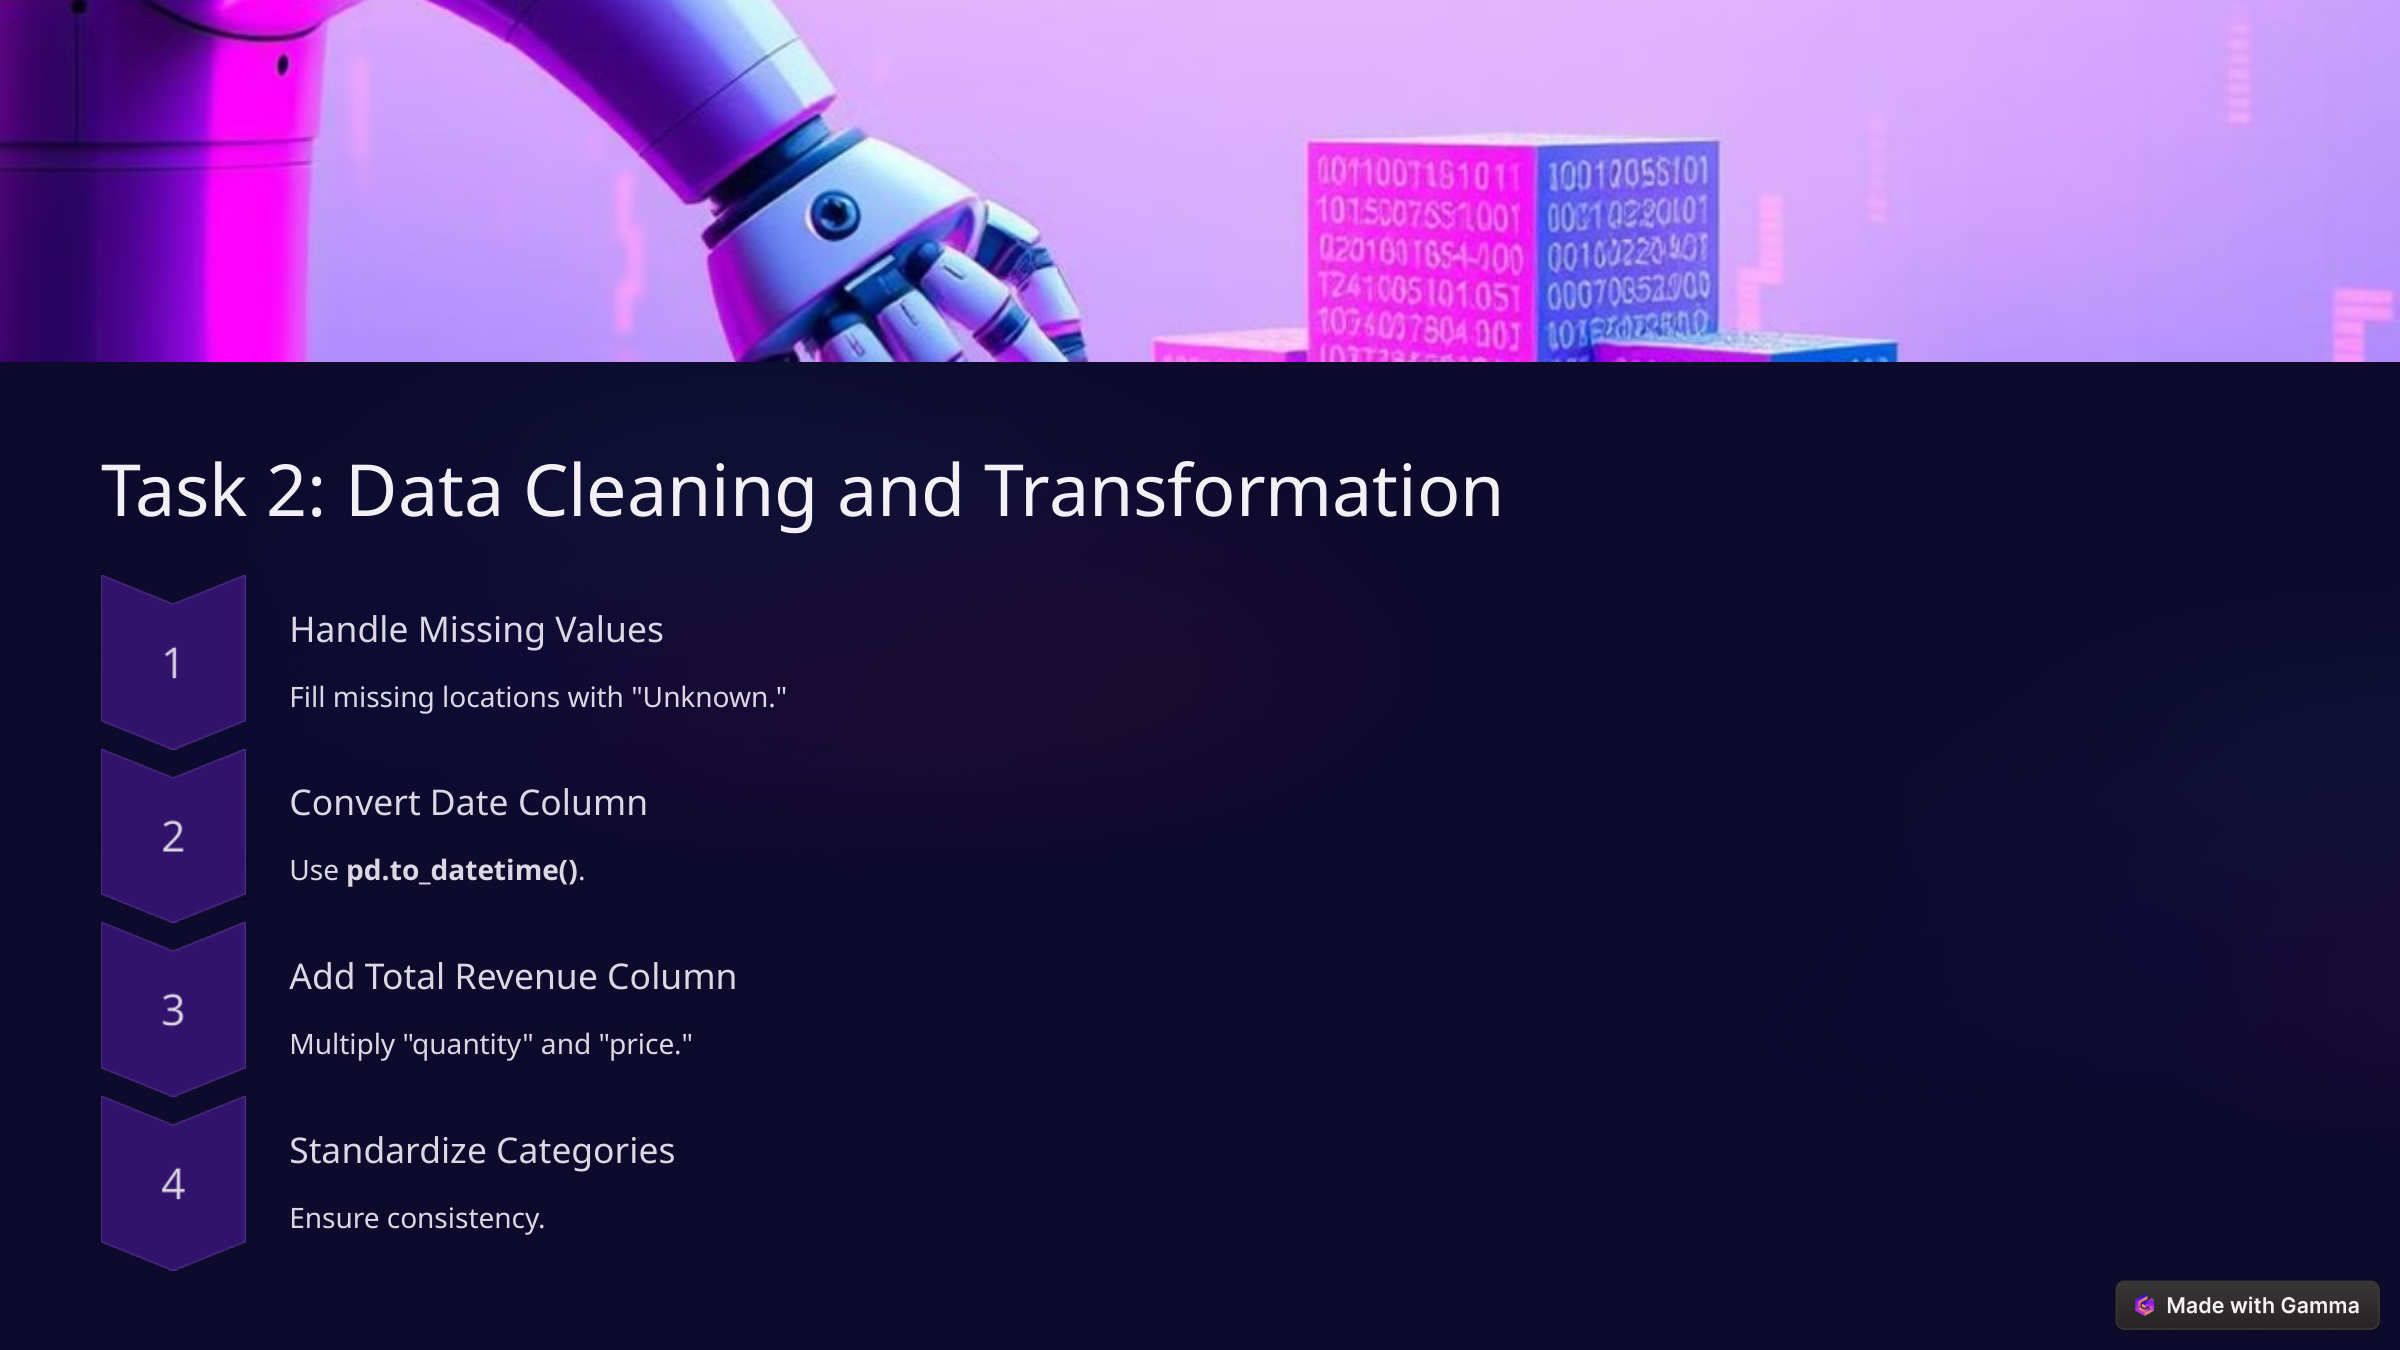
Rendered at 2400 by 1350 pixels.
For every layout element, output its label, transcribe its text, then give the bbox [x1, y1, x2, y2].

text_box Add Total Revenue Column [289, 951, 783, 997]
text_box Ensure consistency. [289, 1187, 2299, 1235]
picture [2106, 1271, 2389, 1339]
text_box Handle Missing Values [289, 604, 697, 650]
text_box Convert Date Column [289, 778, 682, 824]
picture [0, 0, 2400, 362]
text_box Fill missing locations with "Unknown." [289, 666, 2299, 714]
text_box Task 2: Data Cleaning and Transformation [101, 441, 1604, 533]
text_box Standardize Categories [289, 1125, 709, 1171]
text_box Use pd.to_datetime(). [289, 840, 2299, 887]
text_box Multiply "quantity" and "price." [289, 1014, 2299, 1061]
picture [101, 575, 246, 1271]
